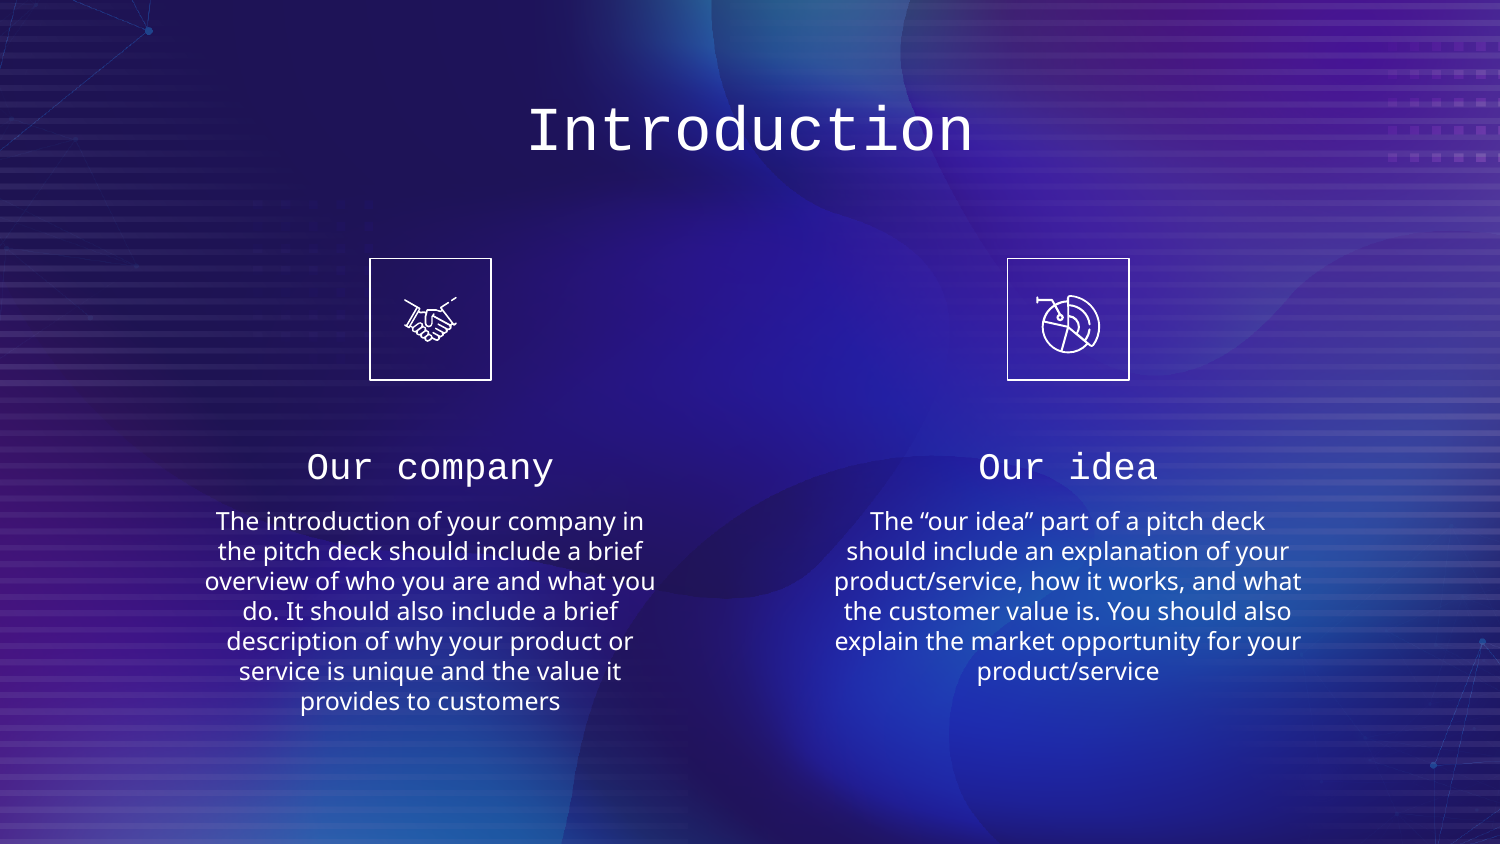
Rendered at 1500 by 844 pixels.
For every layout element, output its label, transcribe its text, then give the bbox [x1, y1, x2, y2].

text_box [1007, 258, 1129, 381]
title Introduction [118, 72, 1382, 167]
text_box [1036, 295, 1101, 354]
text_box [369, 258, 492, 381]
subtitle Our idea [816, 430, 1320, 490]
subtitle Our company [178, 430, 683, 502]
subtitle The “our idea” part of a pitch deck should include an explanation of your product/service, how it works, and what the customer value is. You should also explain the market opportunity for your product/service [816, 490, 1320, 693]
subtitle The introduction of your company in the pitch deck should include a brief overview of who you are and what you do. It should also include a brief description of why your product or service is unique and the value it provides to customers [178, 502, 683, 693]
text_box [403, 296, 458, 343]
